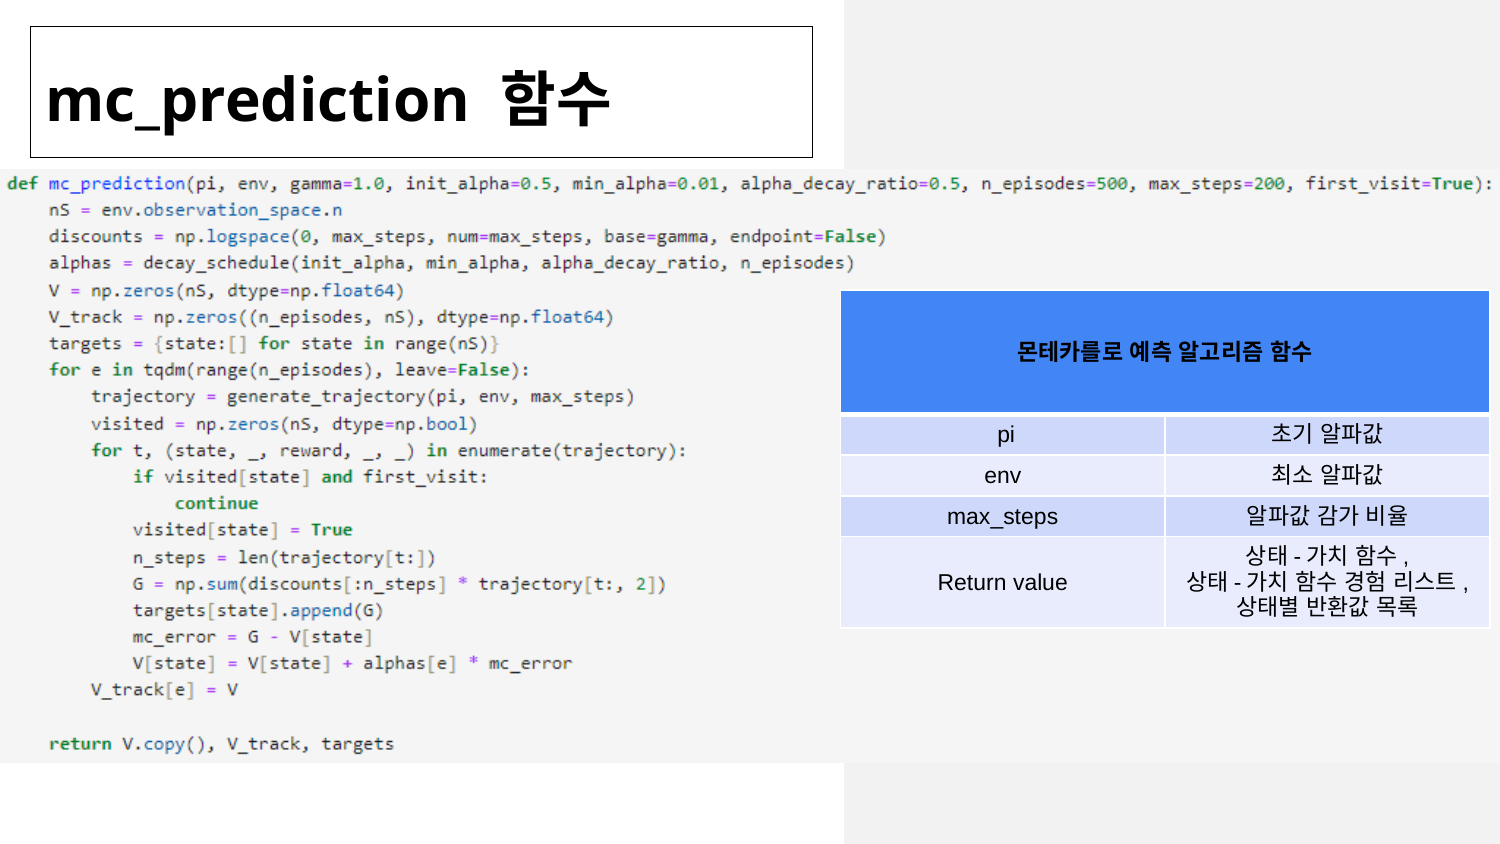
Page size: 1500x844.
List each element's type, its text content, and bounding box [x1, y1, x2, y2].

title mc_prediction 함수 [30, 26, 813, 158]
picture [0, 0, 1500, 844]
